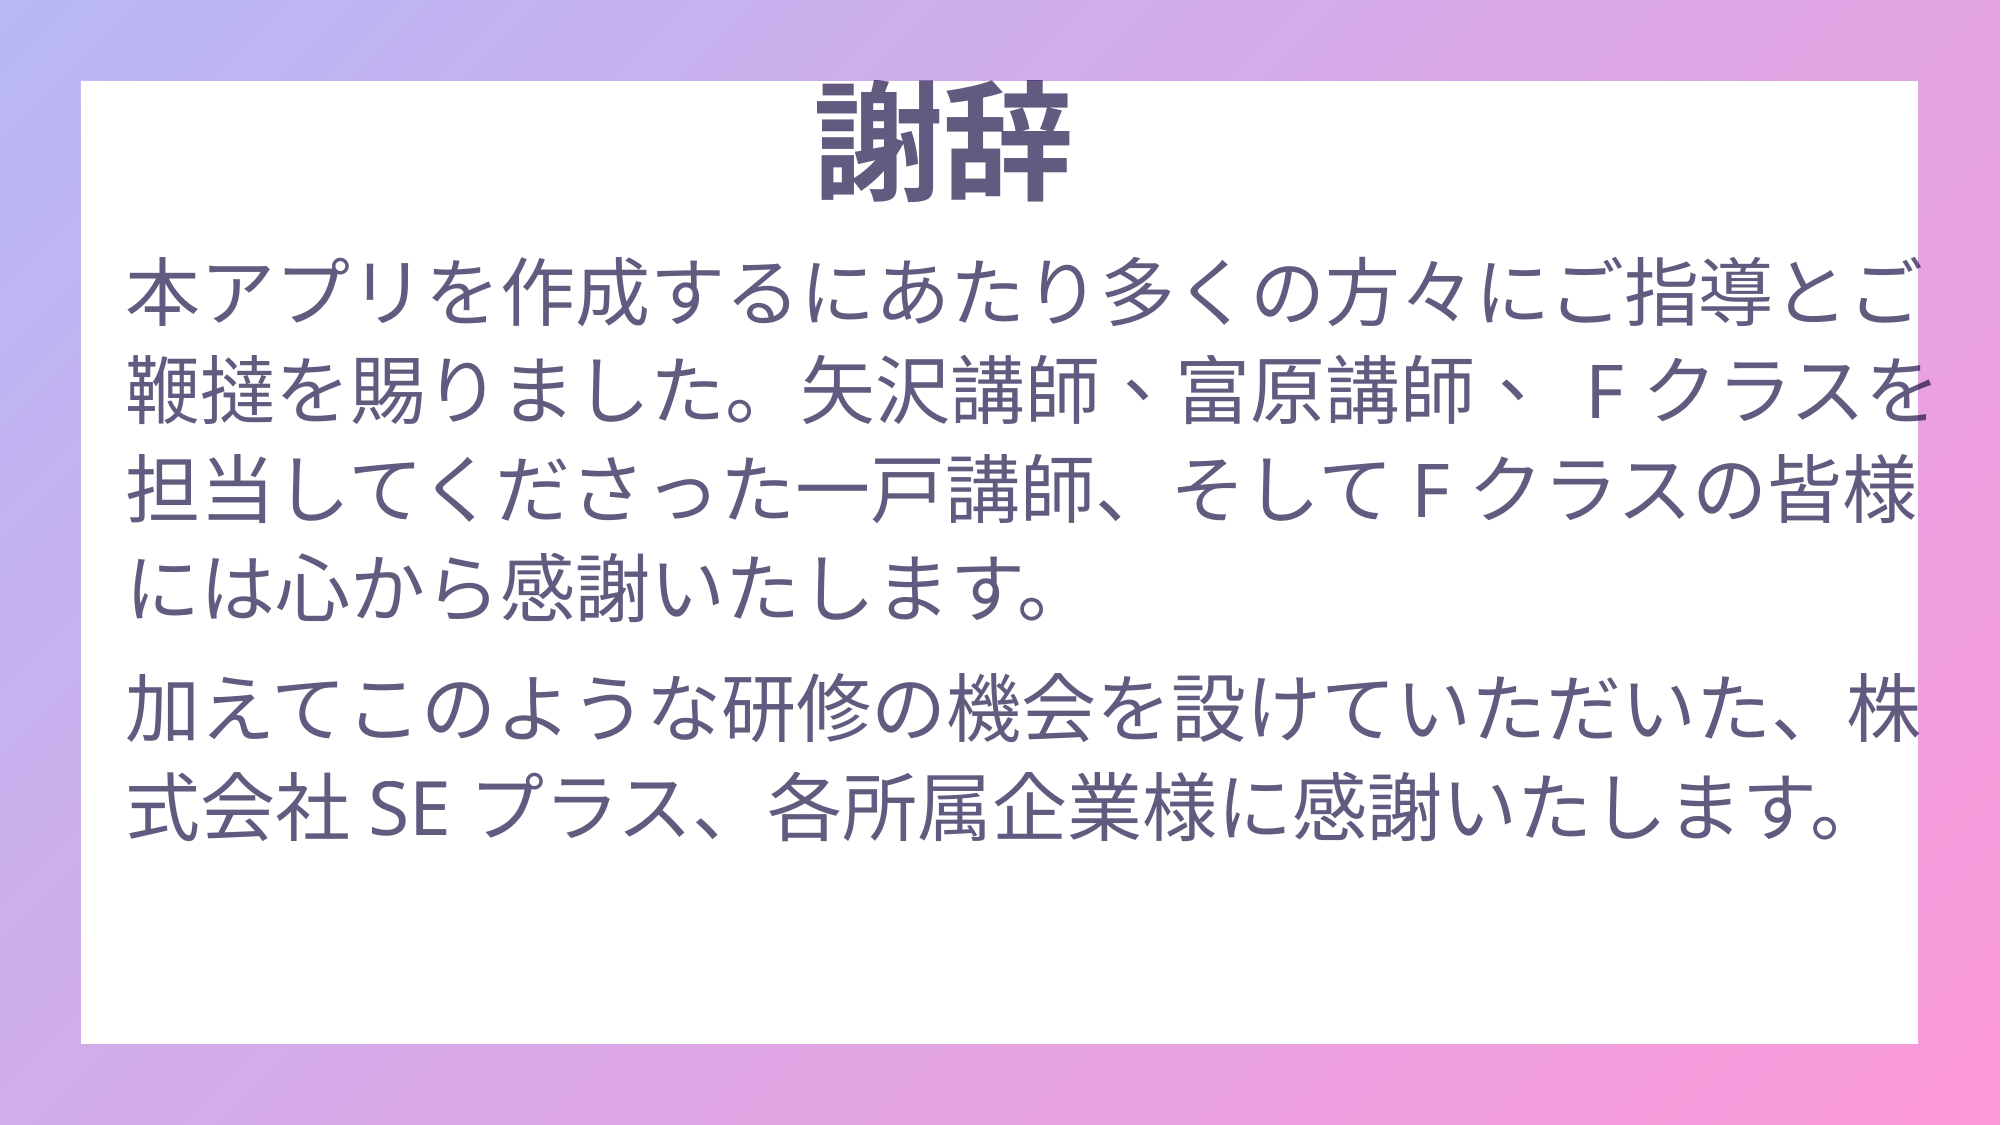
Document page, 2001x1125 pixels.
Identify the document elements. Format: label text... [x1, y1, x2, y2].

text_box 謝辞 [736, 37, 1120, 229]
text_box 本アプリを作成するにあたり多くの方々にご指導とご鞭撻を賜りました。矢沢講師、富原講師、 Fクラスを担当してくださった一戸講師、そしてFクラスの皆様には心から感謝いたします。 加えてこのような研修の機会を設けていただいた、株式会社SEプラス、各所属企業様に感謝いたします。 [73, 228, 1957, 1098]
